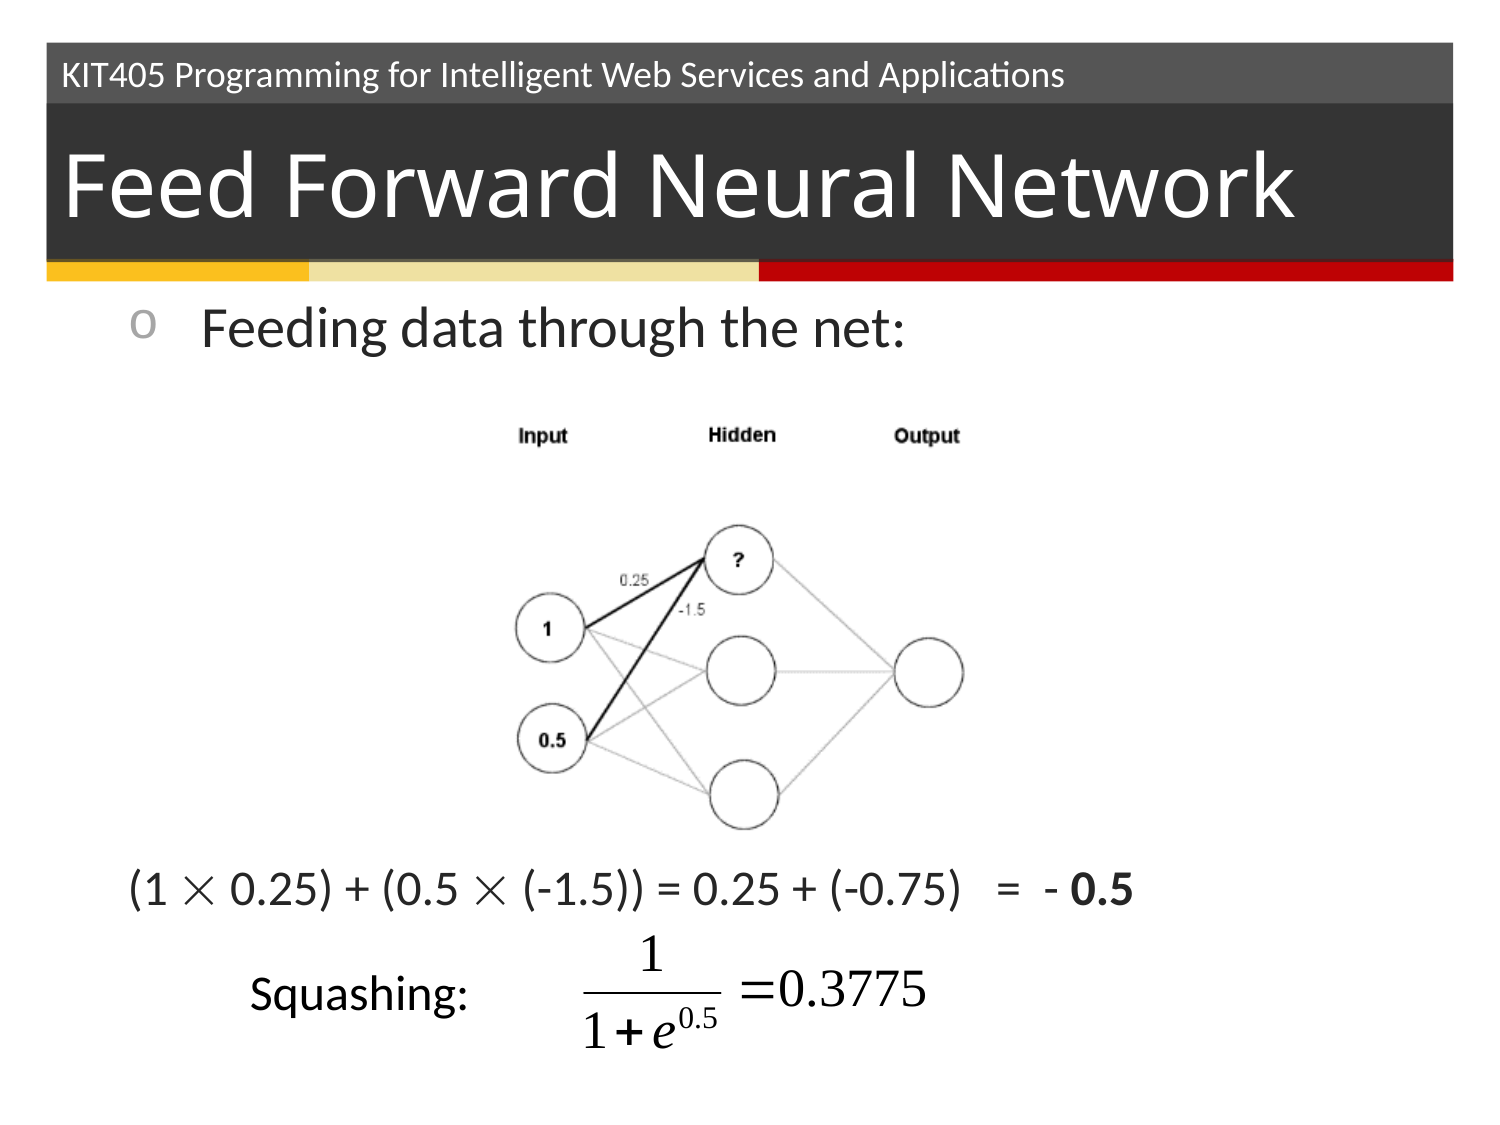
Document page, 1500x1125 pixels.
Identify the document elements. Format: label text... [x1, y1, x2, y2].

title Feed Forward Neural Network [46, 103, 1454, 263]
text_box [574, 920, 938, 1061]
picture [374, 391, 1051, 864]
text_box Feeding data through the net: (1  0.25) + (0.5  (-1.5)) = 0.25 + (-0.75) = - 0.5 [112, 281, 1388, 1082]
text_box Squashing: [235, 953, 523, 1029]
